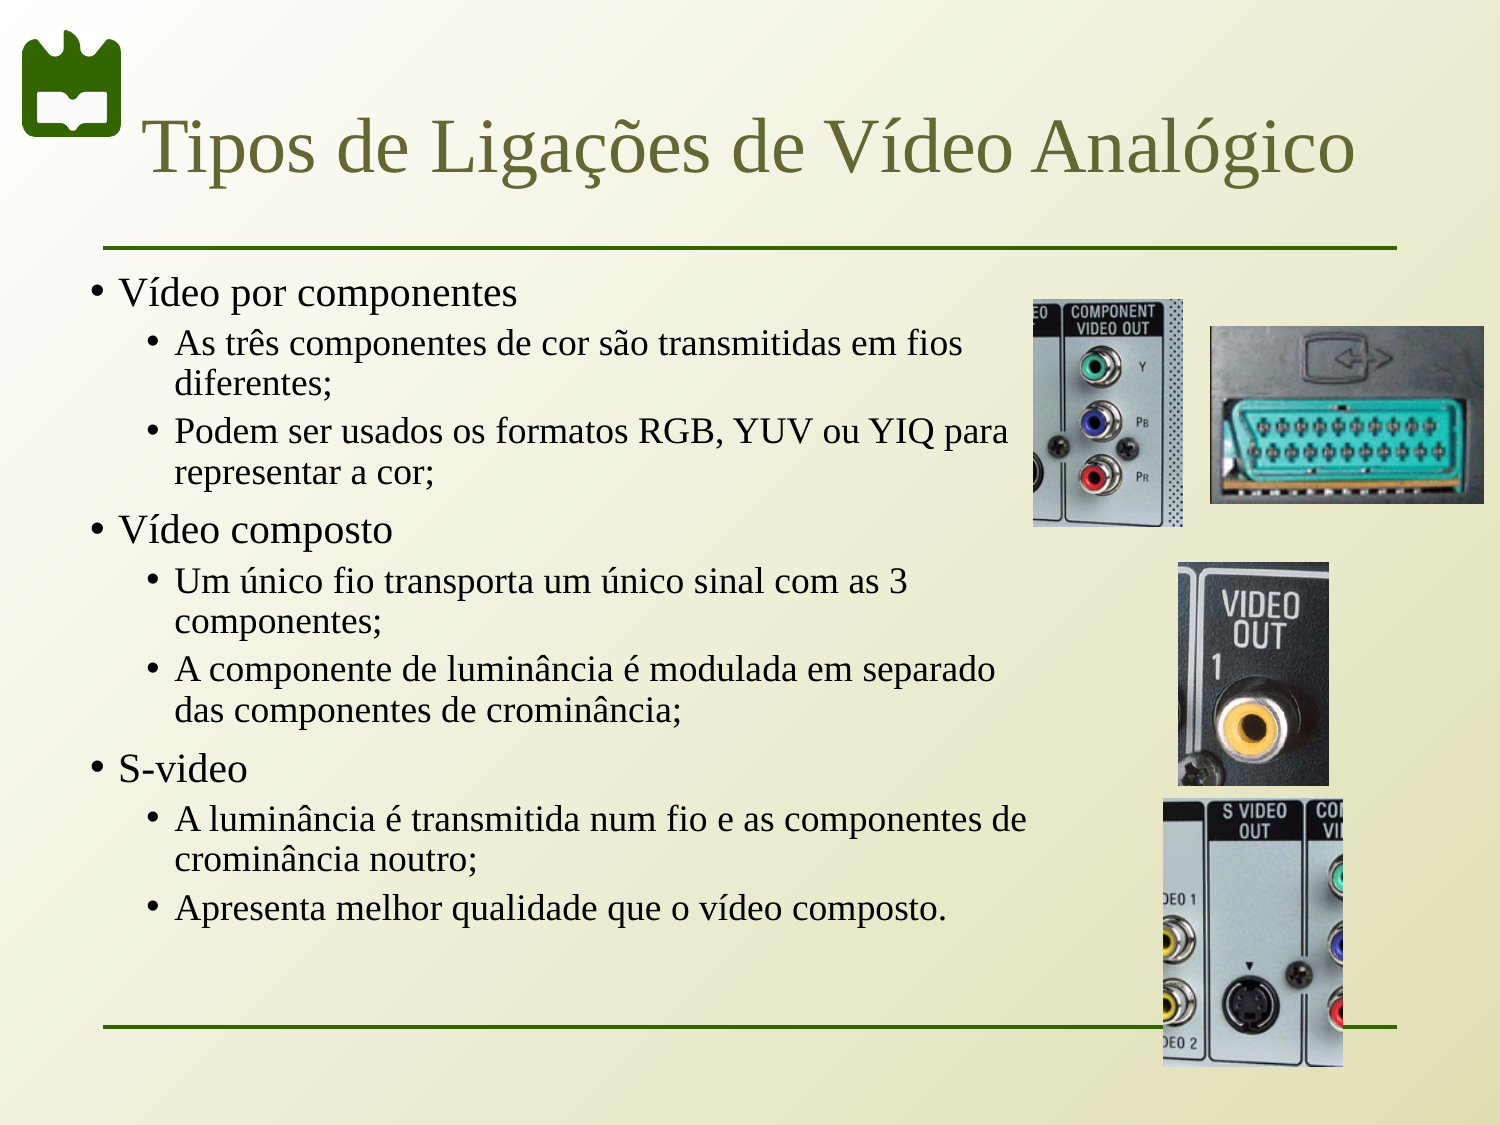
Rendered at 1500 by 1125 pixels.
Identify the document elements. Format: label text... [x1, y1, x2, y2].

list Vídeo por componentes As três componentes de cor são transmitidas em fios diferentes; Podem ser usados os formatos RGB, YUV ou YIQ para representar a cor; Vídeo composto Um único fio transporta um único sinal com as 3 componentes; A componente de luminância é modulada em separado das componentes de crominância; S-video A luminância é transmitida num fio e as componentes de crominância noutro; Apresenta melhor qualidade que o vídeo composto. [75, 262, 1058, 1038]
title Tipos de Ligações de Vídeo Analógico [103, 59, 1397, 236]
picture [1163, 798, 1343, 1067]
picture [1210, 326, 1484, 504]
picture [22, 30, 121, 137]
picture [1033, 299, 1183, 527]
picture [1178, 562, 1329, 786]
